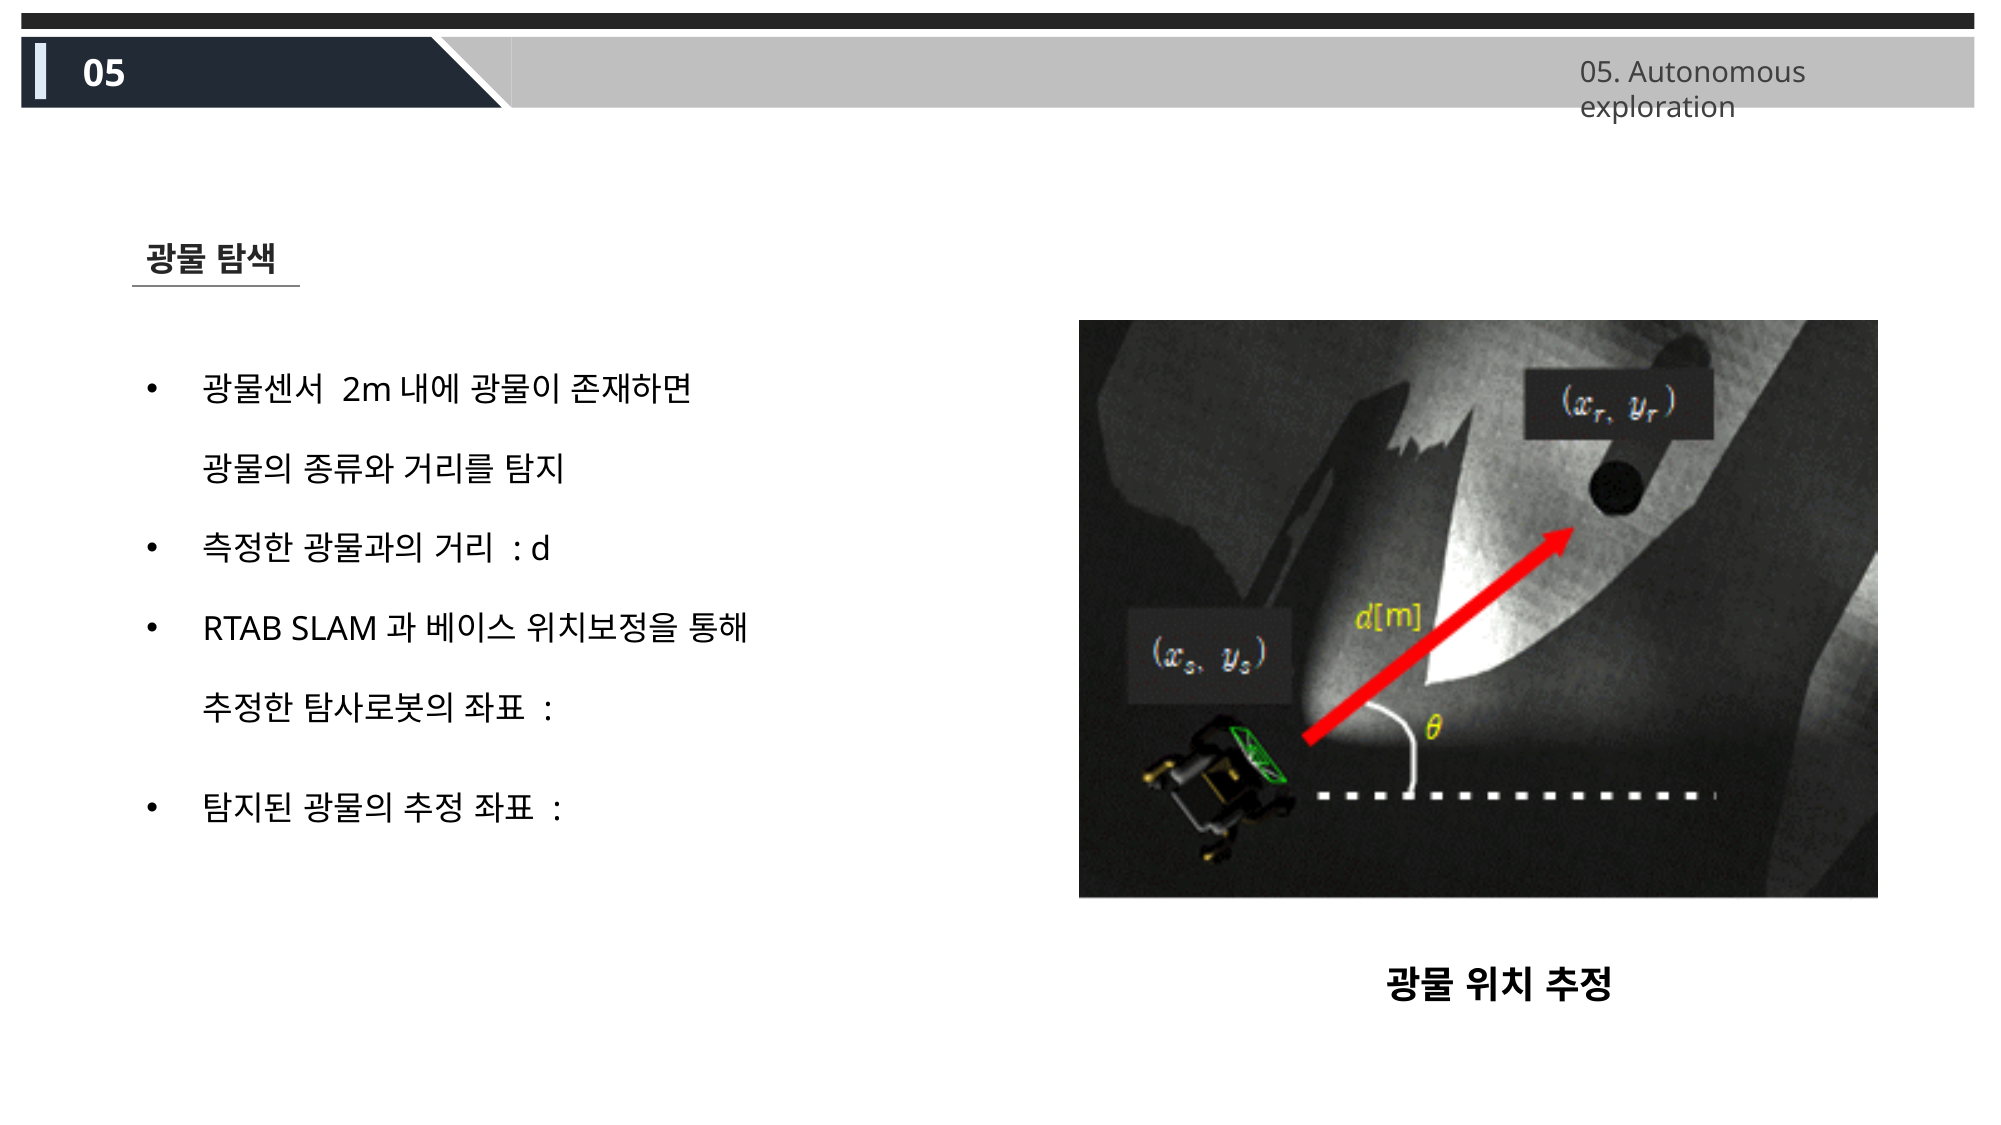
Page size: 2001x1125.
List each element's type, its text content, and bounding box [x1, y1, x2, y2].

text_box 05 [68, 41, 277, 102]
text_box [440, 36, 1975, 108]
picture [1079, 320, 1878, 906]
text_box [429, 34, 505, 109]
text_box [20, 36, 429, 109]
text_box 05. Autonomous exploration [1565, 108, 1975, 131]
text_box 광물 위치 추정 [1254, 953, 1746, 1013]
text_box 광물 탐색 [131, 230, 293, 285]
text_box [20, 12, 1975, 30]
text_box [34, 42, 47, 100]
